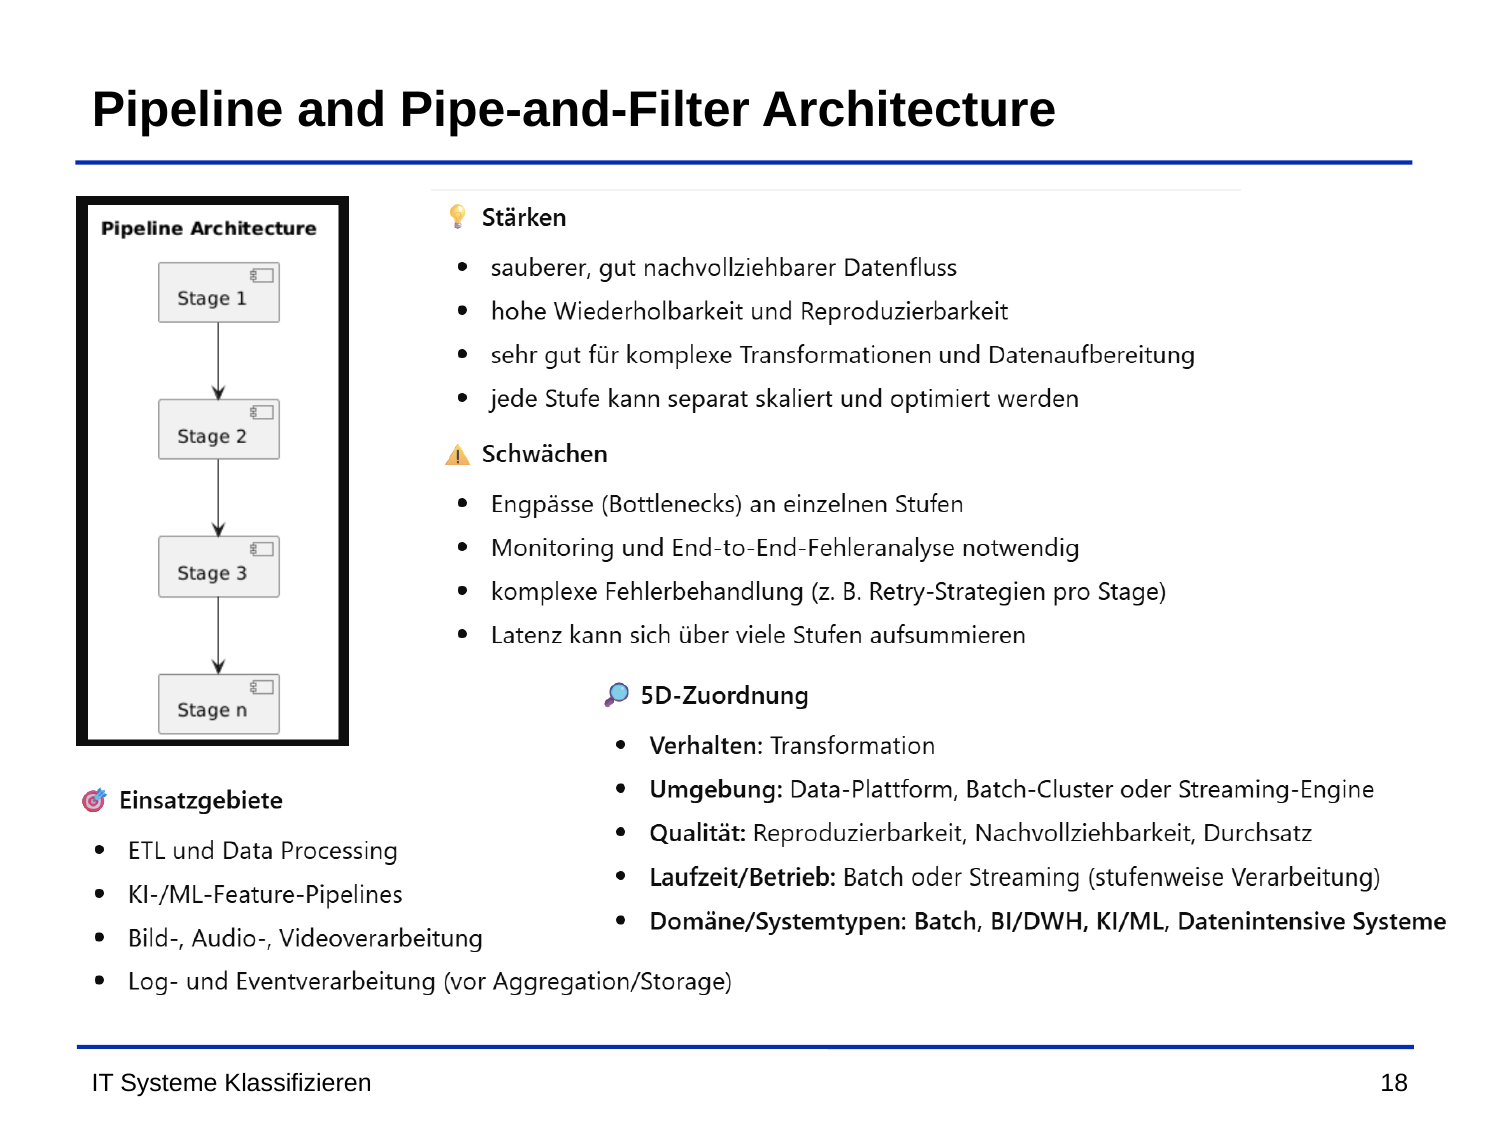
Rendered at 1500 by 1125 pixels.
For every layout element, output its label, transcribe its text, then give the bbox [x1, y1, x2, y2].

title Pipeline and Pipe-and-Filter Architecture [76, 42, 1412, 171]
picture [430, 184, 1241, 652]
picture [39, 676, 1499, 1004]
picture [76, 195, 349, 746]
